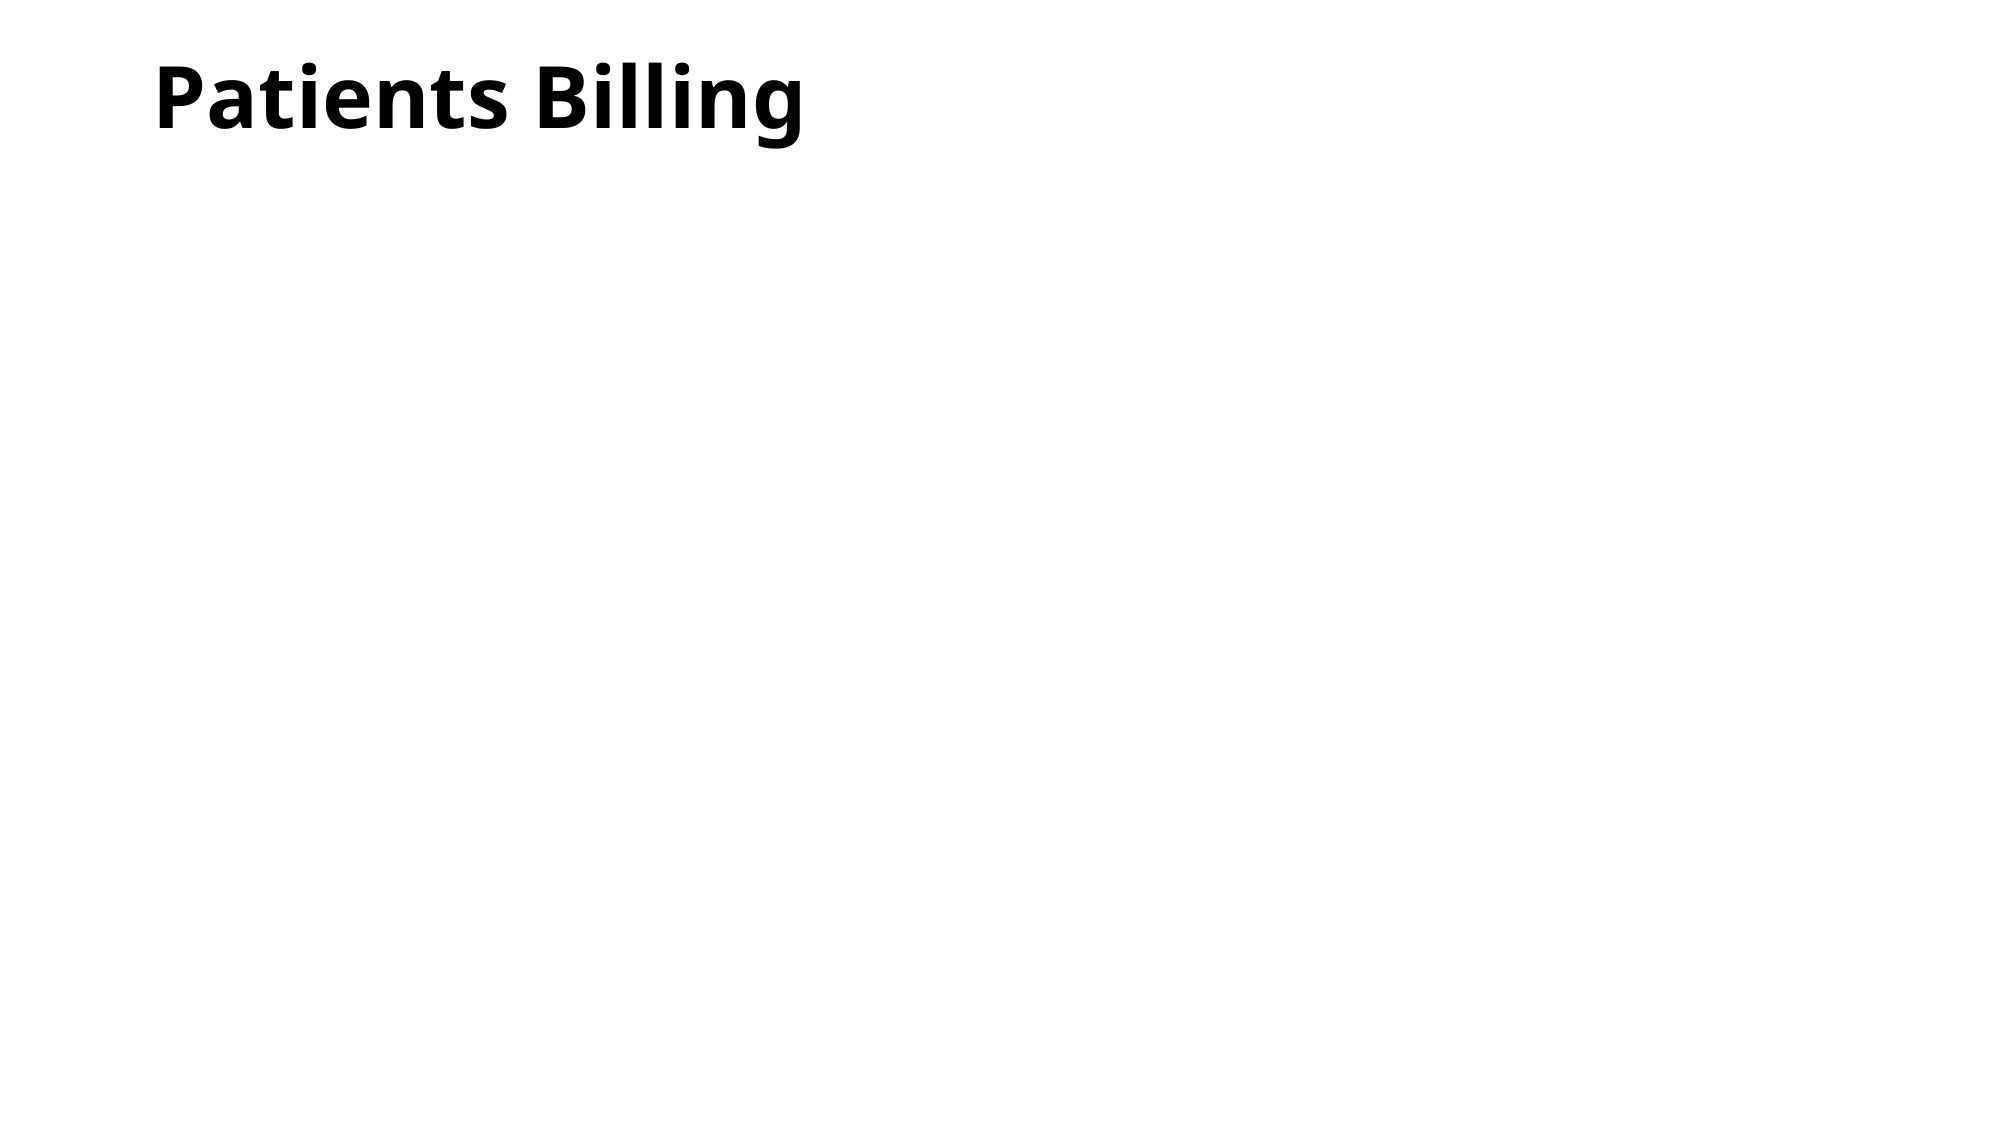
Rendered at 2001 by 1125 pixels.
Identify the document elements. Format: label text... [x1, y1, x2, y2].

title Patients Billing [137, 45, 1863, 155]
